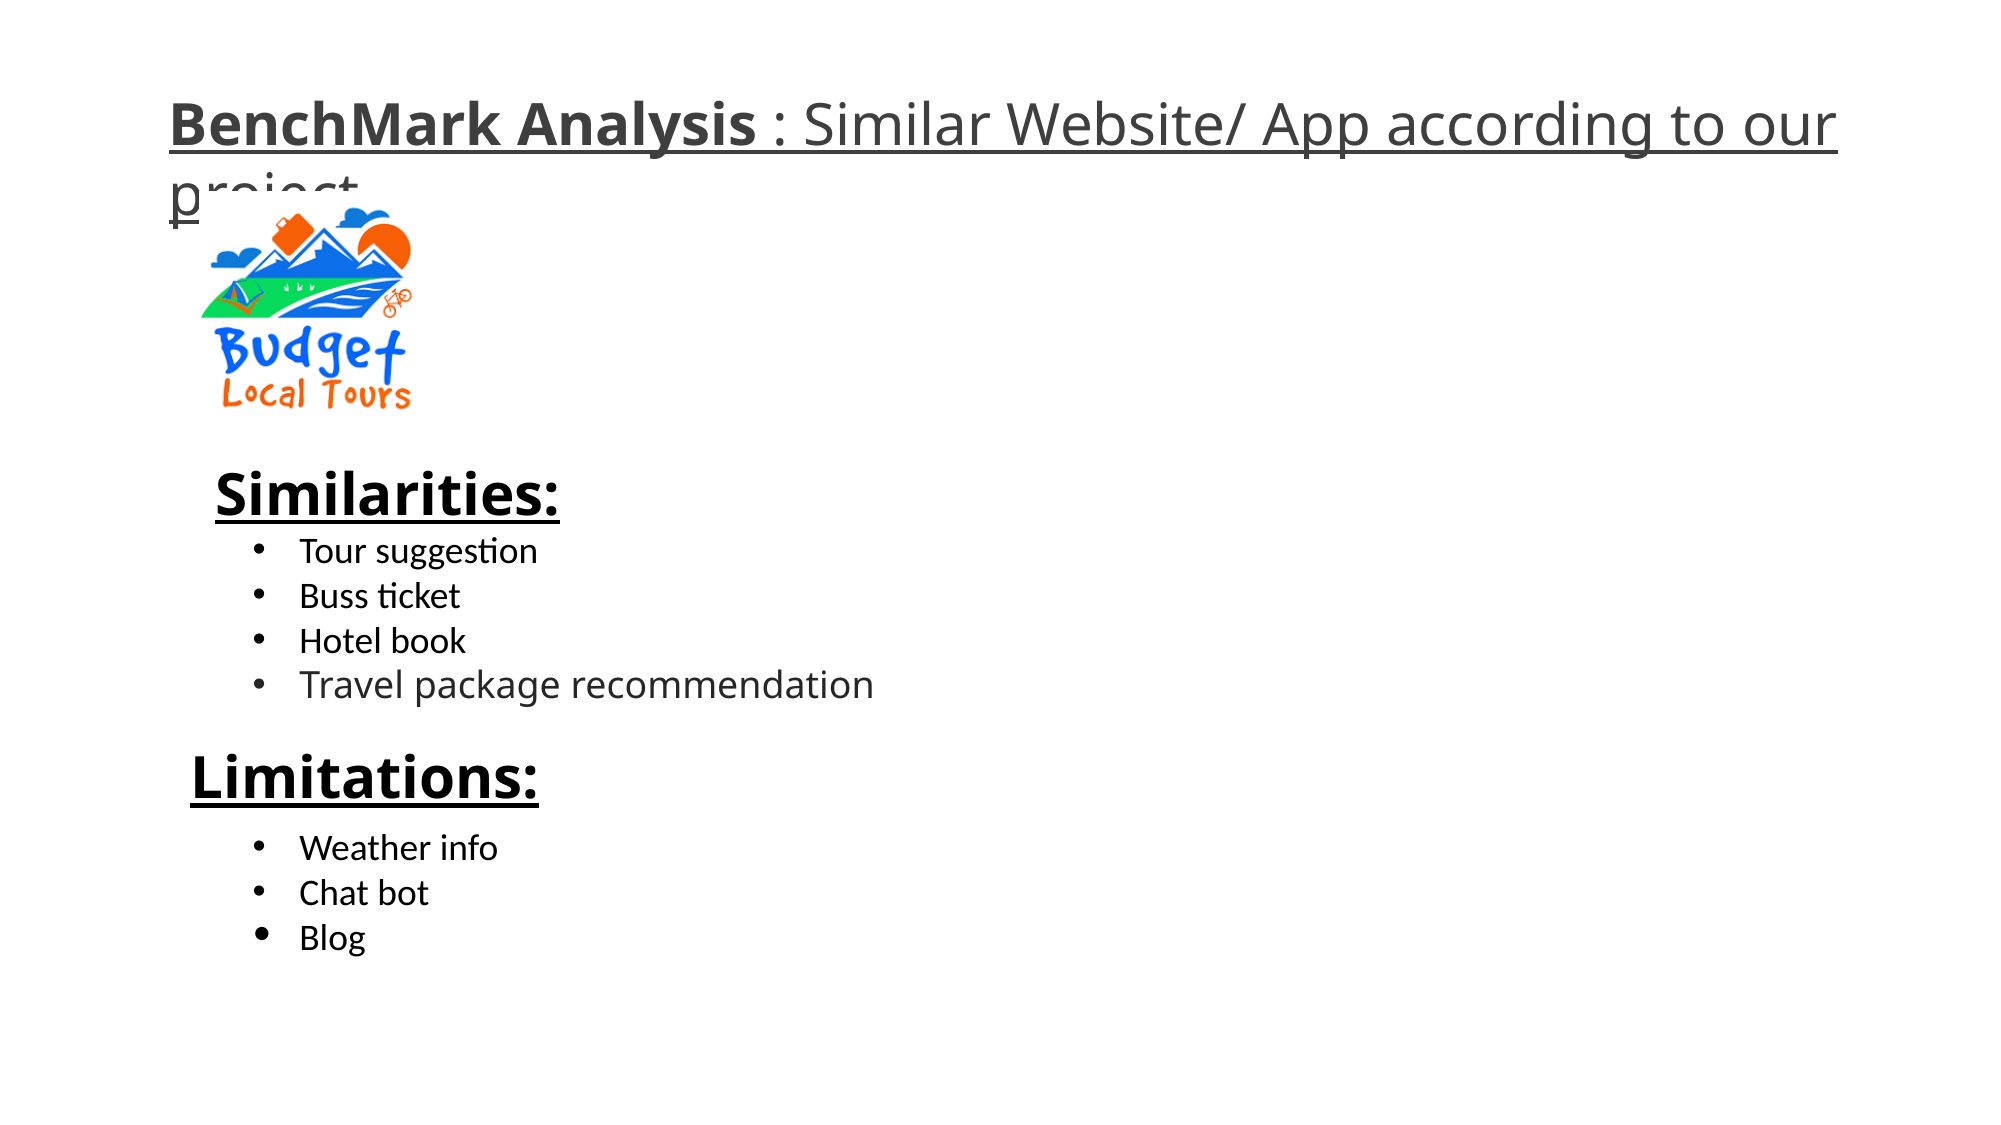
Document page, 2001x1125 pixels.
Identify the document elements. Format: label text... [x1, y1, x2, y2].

text_box Similarities: [200, 449, 658, 535]
text_box Limitations: [175, 733, 633, 819]
text_box Weather info Chat bot Blog [237, 815, 1825, 966]
text_box Tour suggestion Buss ticket Hotel book Travel package recommendation [237, 518, 1825, 759]
text_box BenchMark Analysis : Similar Website/ App according to our project. [153, 79, 1941, 235]
picture [199, 190, 430, 424]
